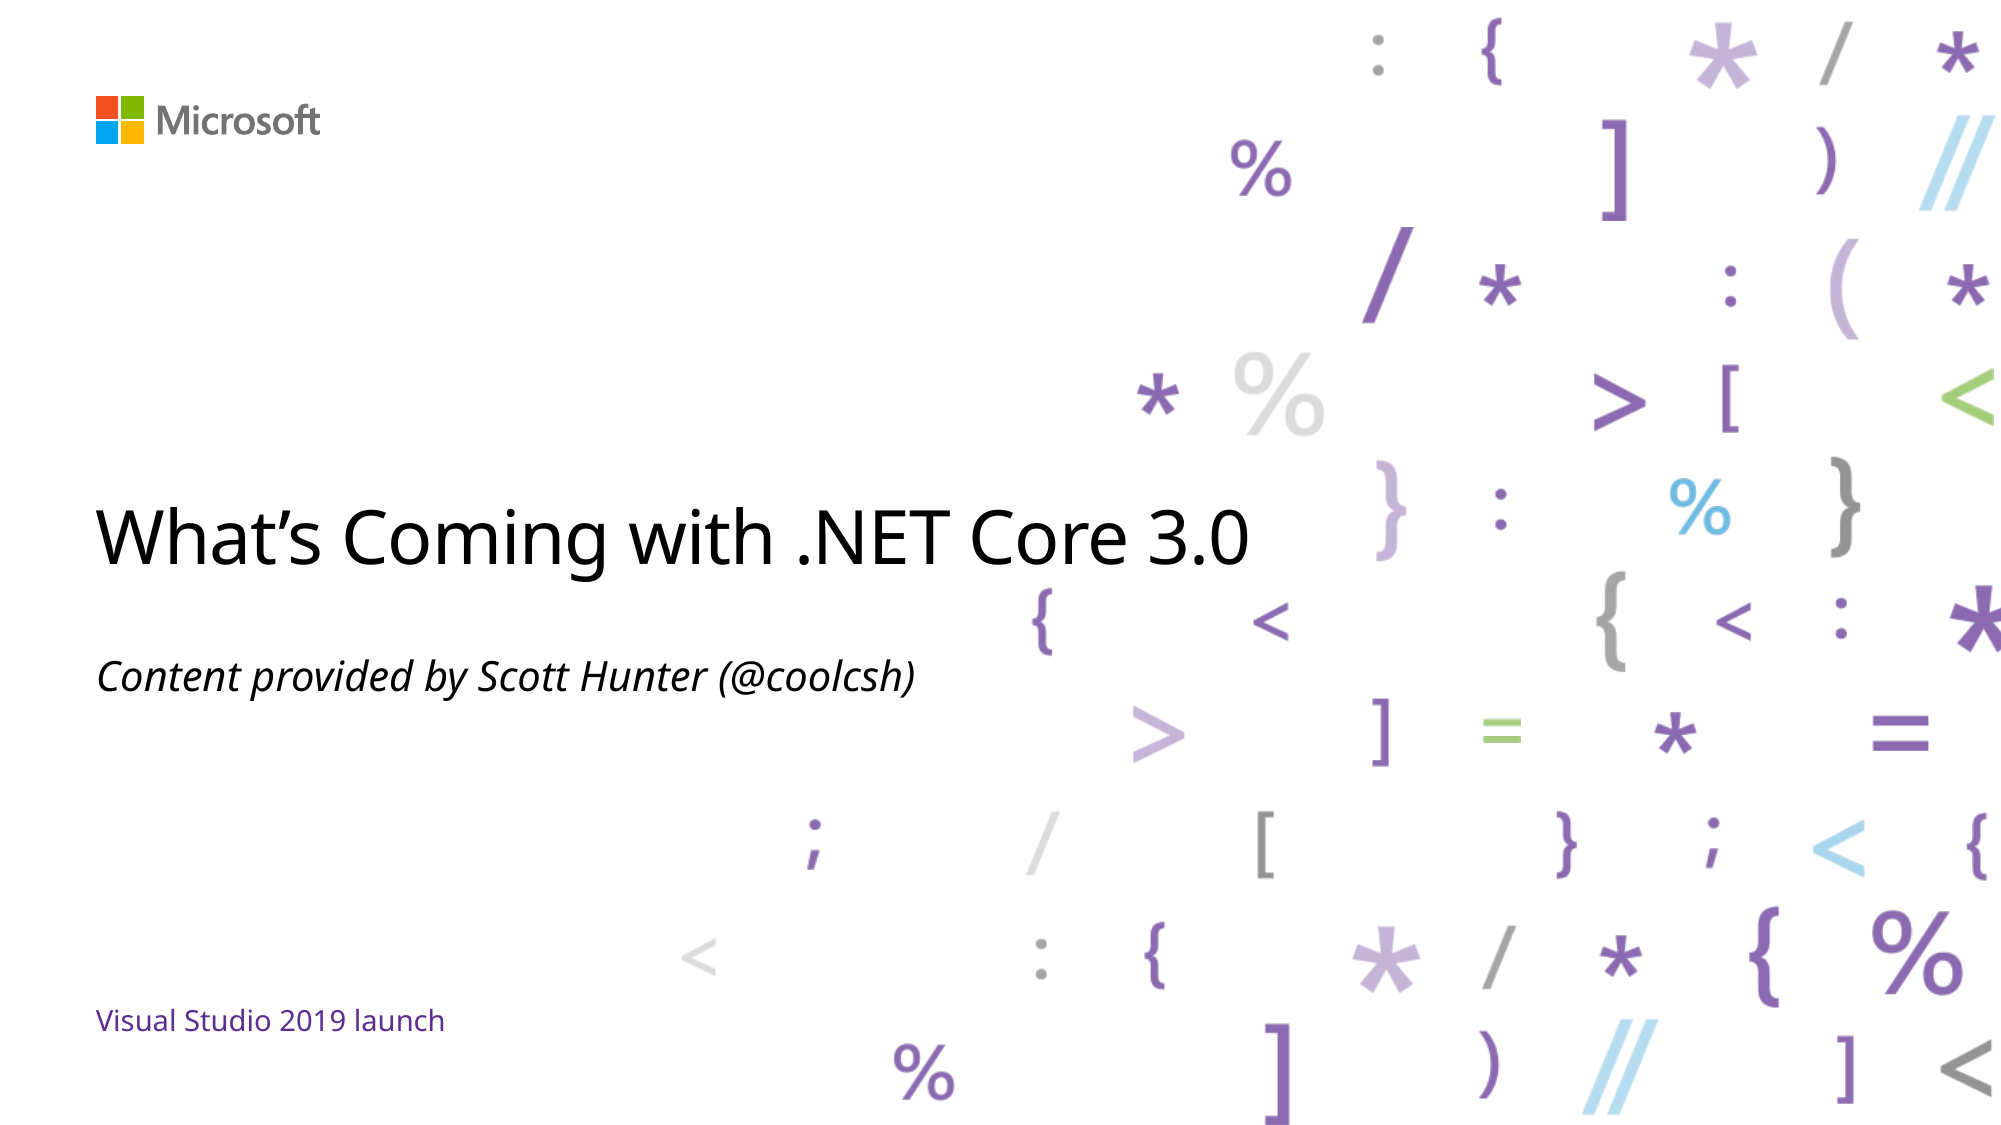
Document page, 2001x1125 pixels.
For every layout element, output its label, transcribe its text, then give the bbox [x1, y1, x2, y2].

list Content provided by Scott Hunter (@coolcsh) [95, 650, 1596, 701]
title What’s Coming with .NET Core 3.0 [95, 397, 1310, 580]
